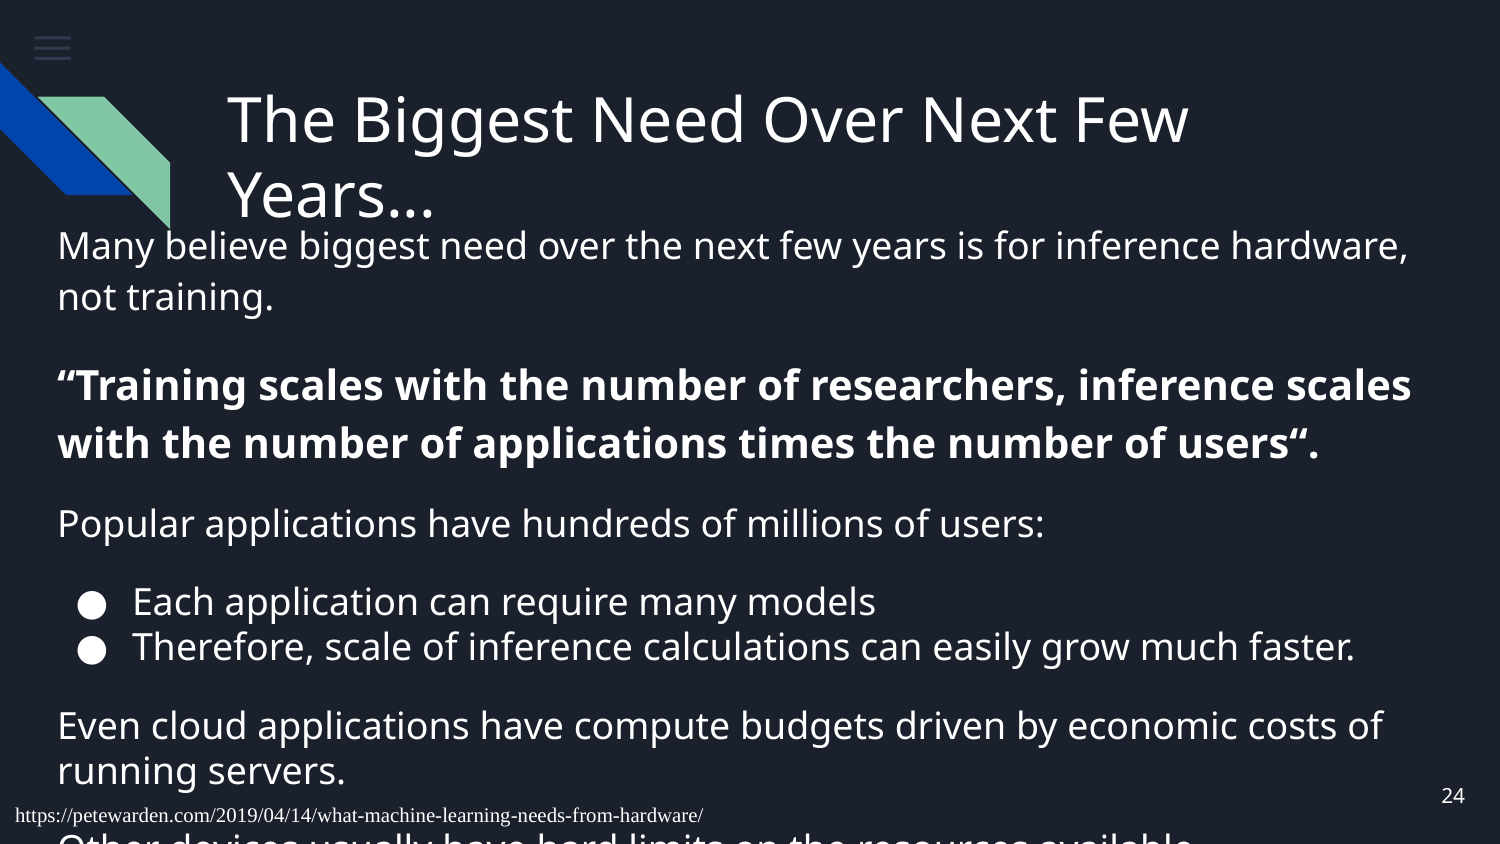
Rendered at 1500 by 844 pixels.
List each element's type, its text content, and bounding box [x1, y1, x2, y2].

slide_number 23 [1389, 764, 1480, 830]
title The Biggest Need Over Next Few Years... [212, 64, 1368, 199]
text_box https://petewarden.com/2019/04/14/what-machine-learning-needs-from-hardware/ [0, 786, 1500, 844]
list Many believe biggest need over the next few years is for inference hardware, not training. “Training scales with the number of researchers, inference scales with the number of applications times the number of users“. Popular applications have hundreds of millions of users: Each application can require many models Therefore, scale of inference calculations can easily grow much faster. Even cloud applications have compute budgets driven by economic costs of running servers. Other devices usually have hard limits on the resources available. [41, 199, 1440, 737]
